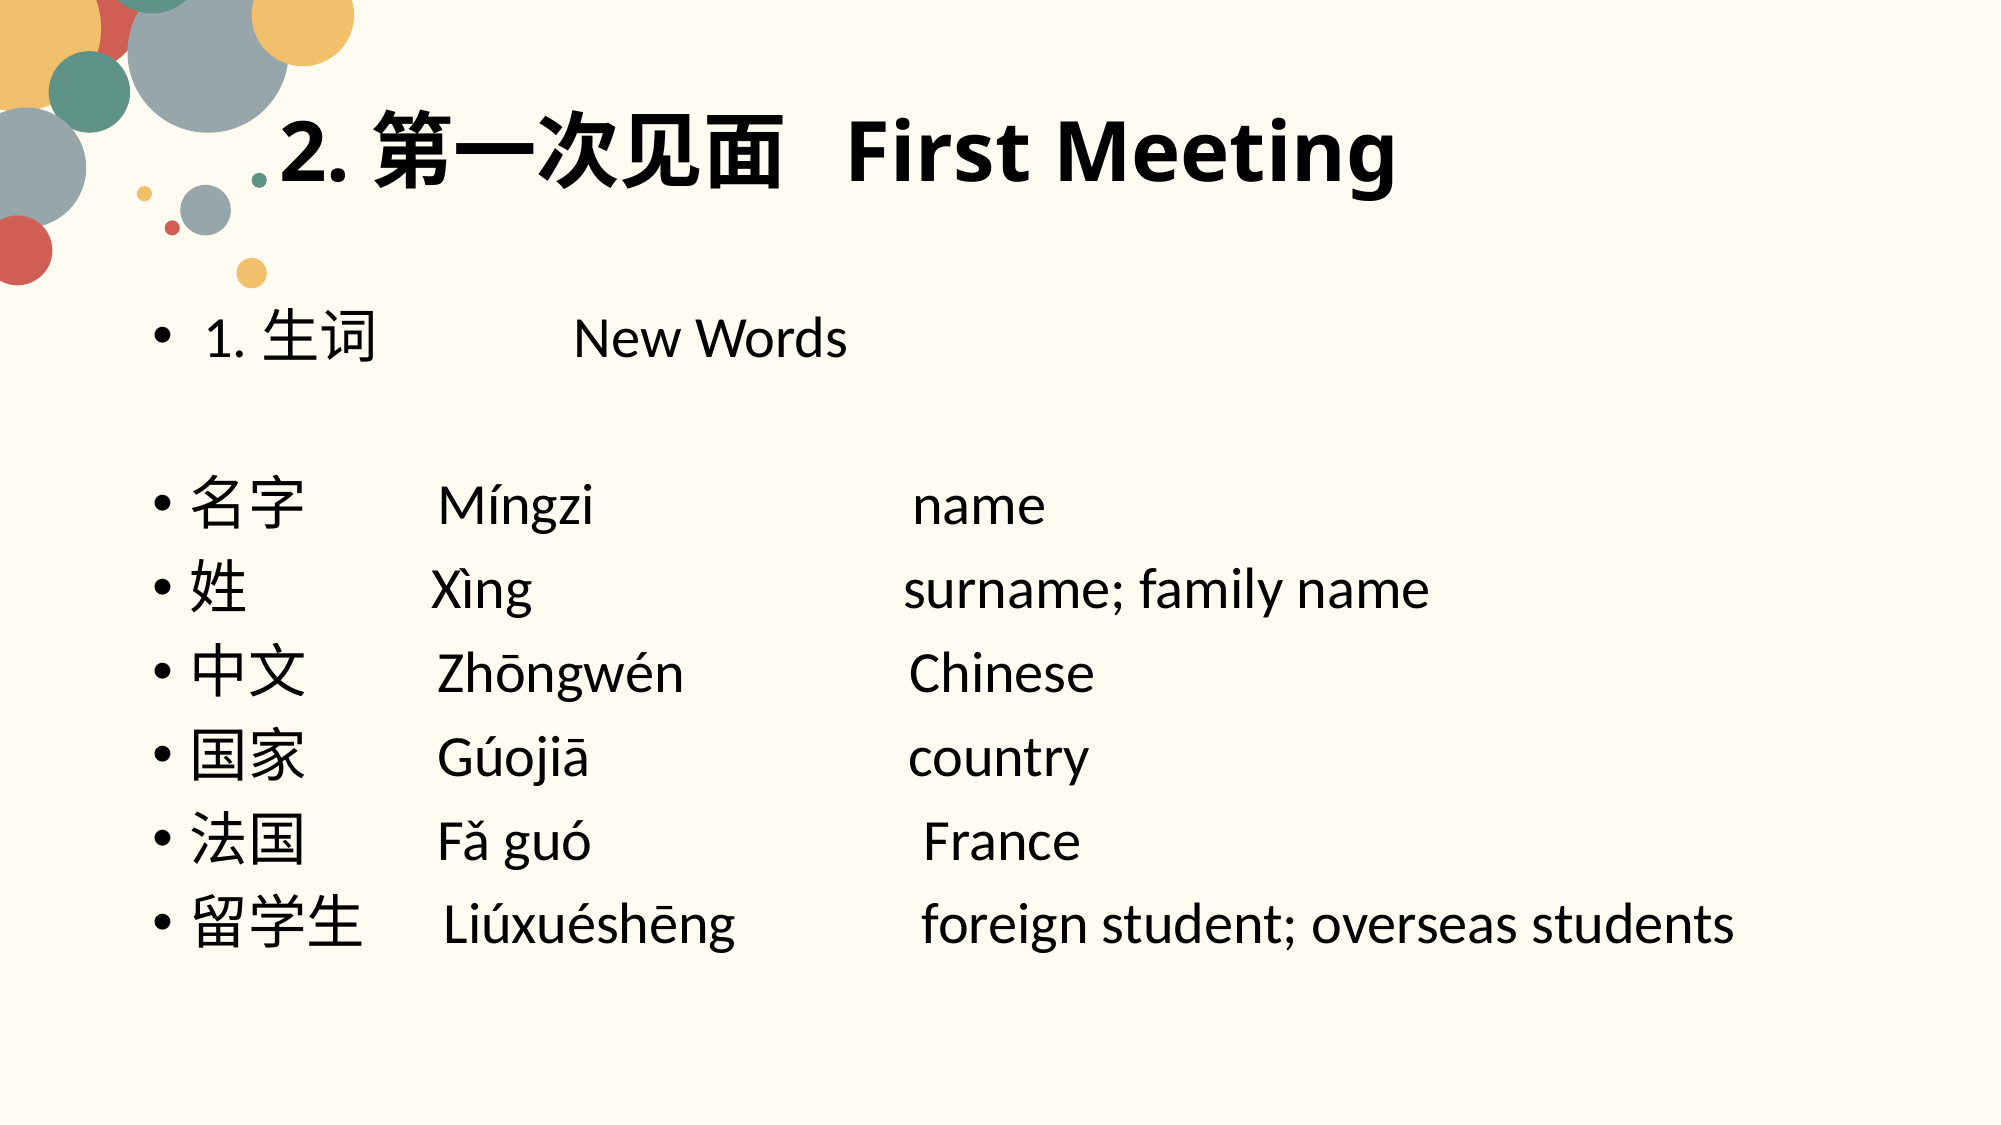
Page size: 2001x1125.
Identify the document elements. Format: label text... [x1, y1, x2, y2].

title 2.第一次见面 First Meeting [355, 45, 1990, 264]
list 1.生词 New Words 名字 Míngzi name 姓 Xìng surname; family name 中文 Zhōngwén Chinese 国家 Gúojiā country 法国 Fǎ guó France 留学生 Liúxuéshēng foreign student; overseas students [137, 299, 1863, 1014]
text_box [0, 0, 355, 289]
